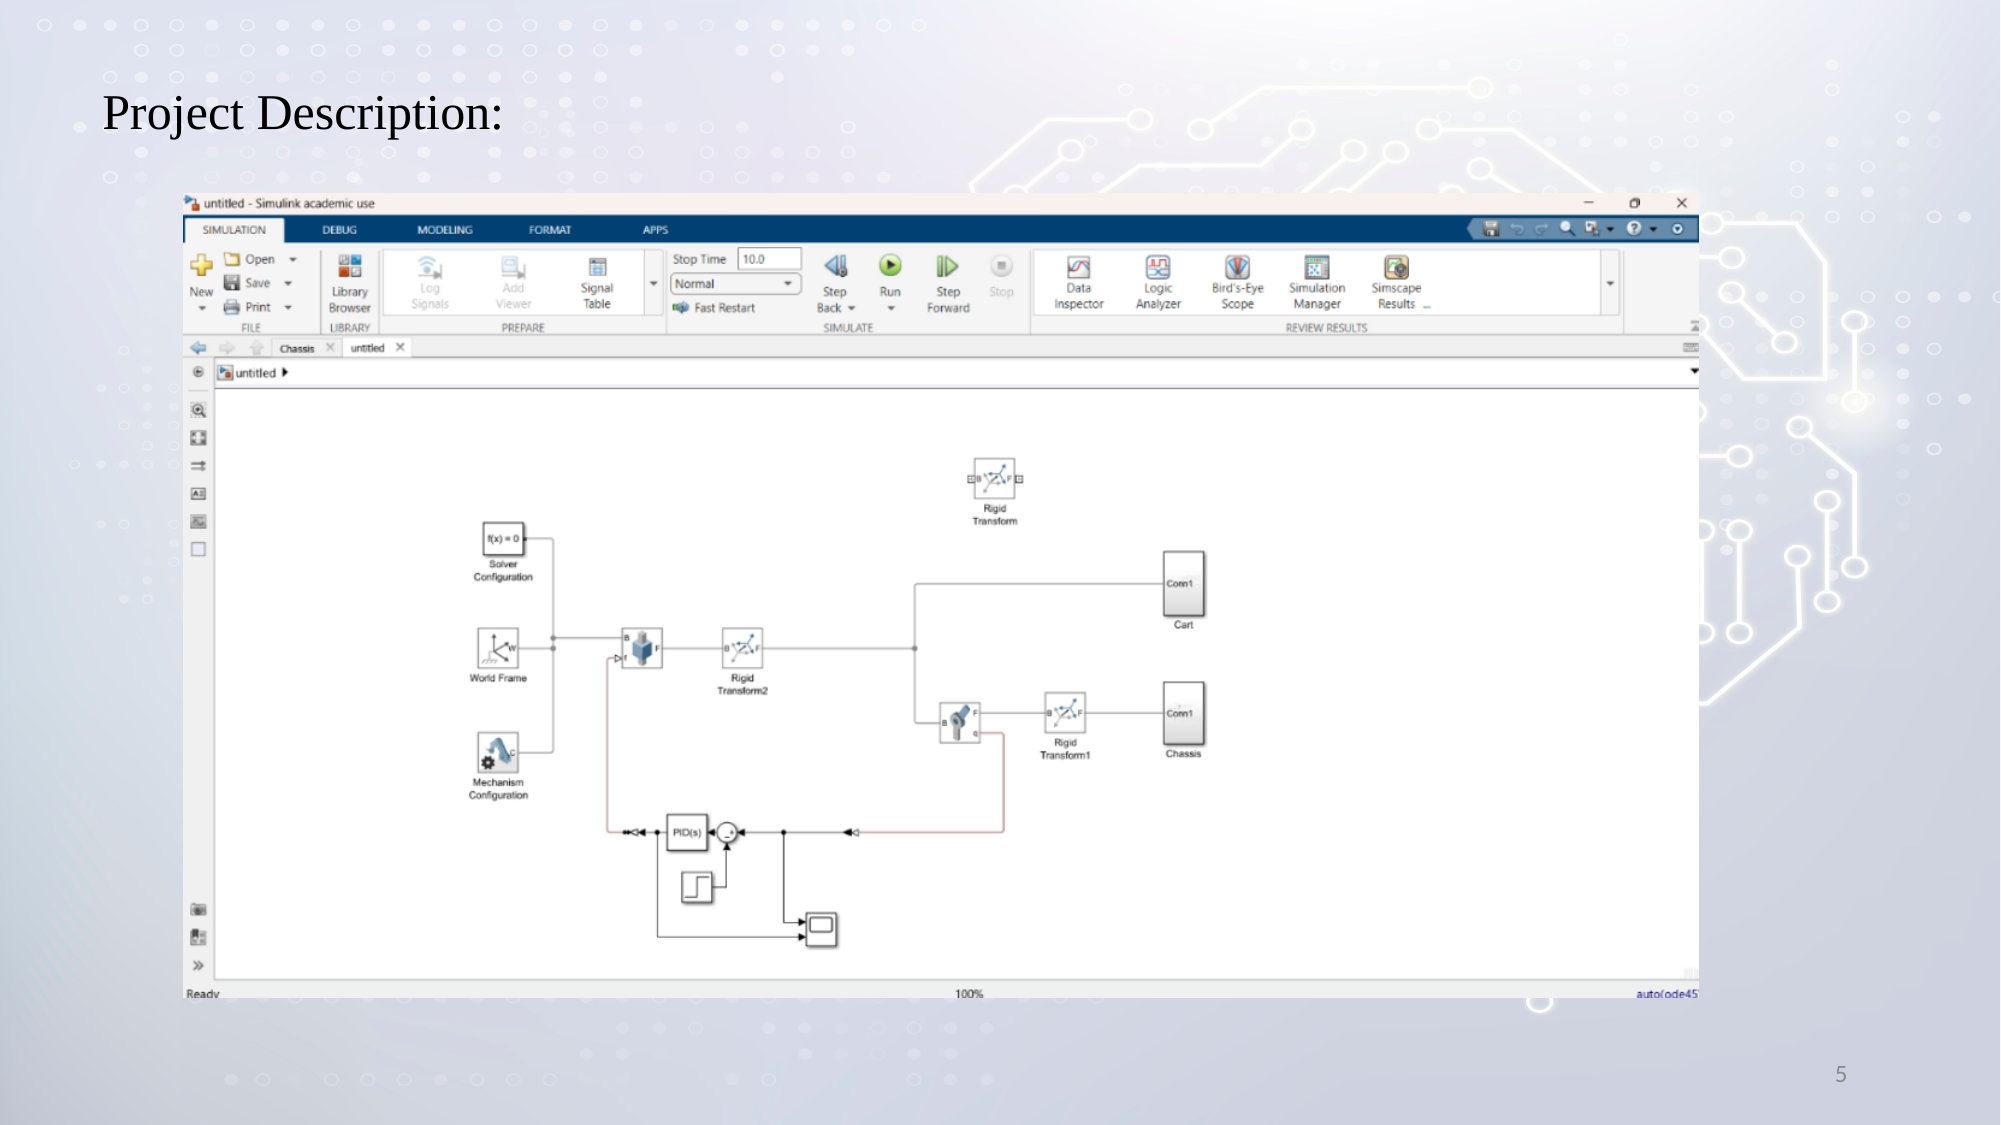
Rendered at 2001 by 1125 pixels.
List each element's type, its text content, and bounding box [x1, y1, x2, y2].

slide_number 5 [1412, 1042, 1863, 1103]
picture [0, 0, 2001, 1125]
text_box Project Description: [87, 72, 1598, 147]
